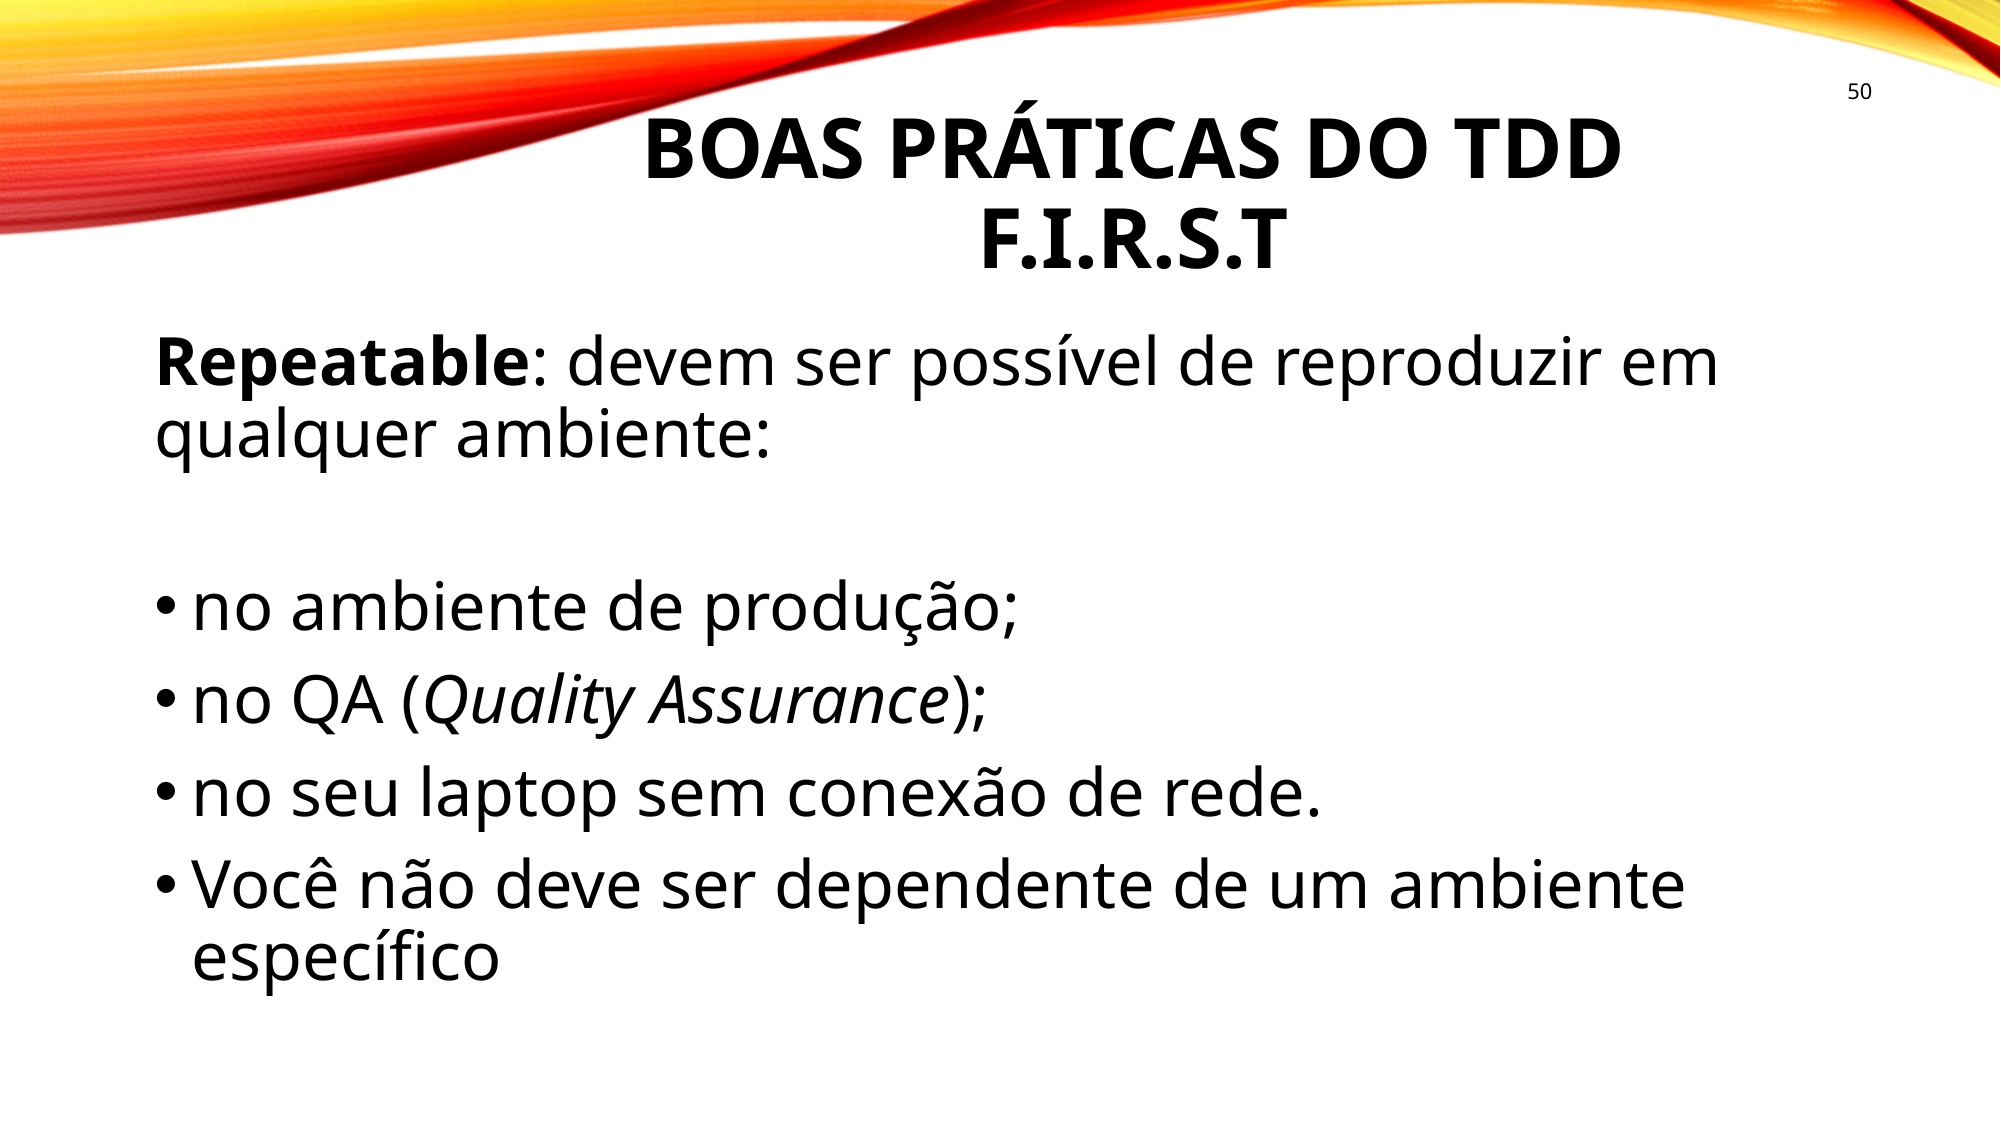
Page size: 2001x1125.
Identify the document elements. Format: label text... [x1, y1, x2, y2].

picture [0, 0, 2000, 237]
list Repeatable: devem ser possível de reproduzir em qualquer ambiente: no ambiente de produção; no QA (Quality Assurance); no seu laptop sem conexão de rede. Você não deve ser dependente de um ambiente específico [139, 320, 1888, 1059]
title Boas práticas do tdd F.I.R.S.T [289, 72, 1977, 320]
slide_number 50 [1437, 62, 1888, 123]
